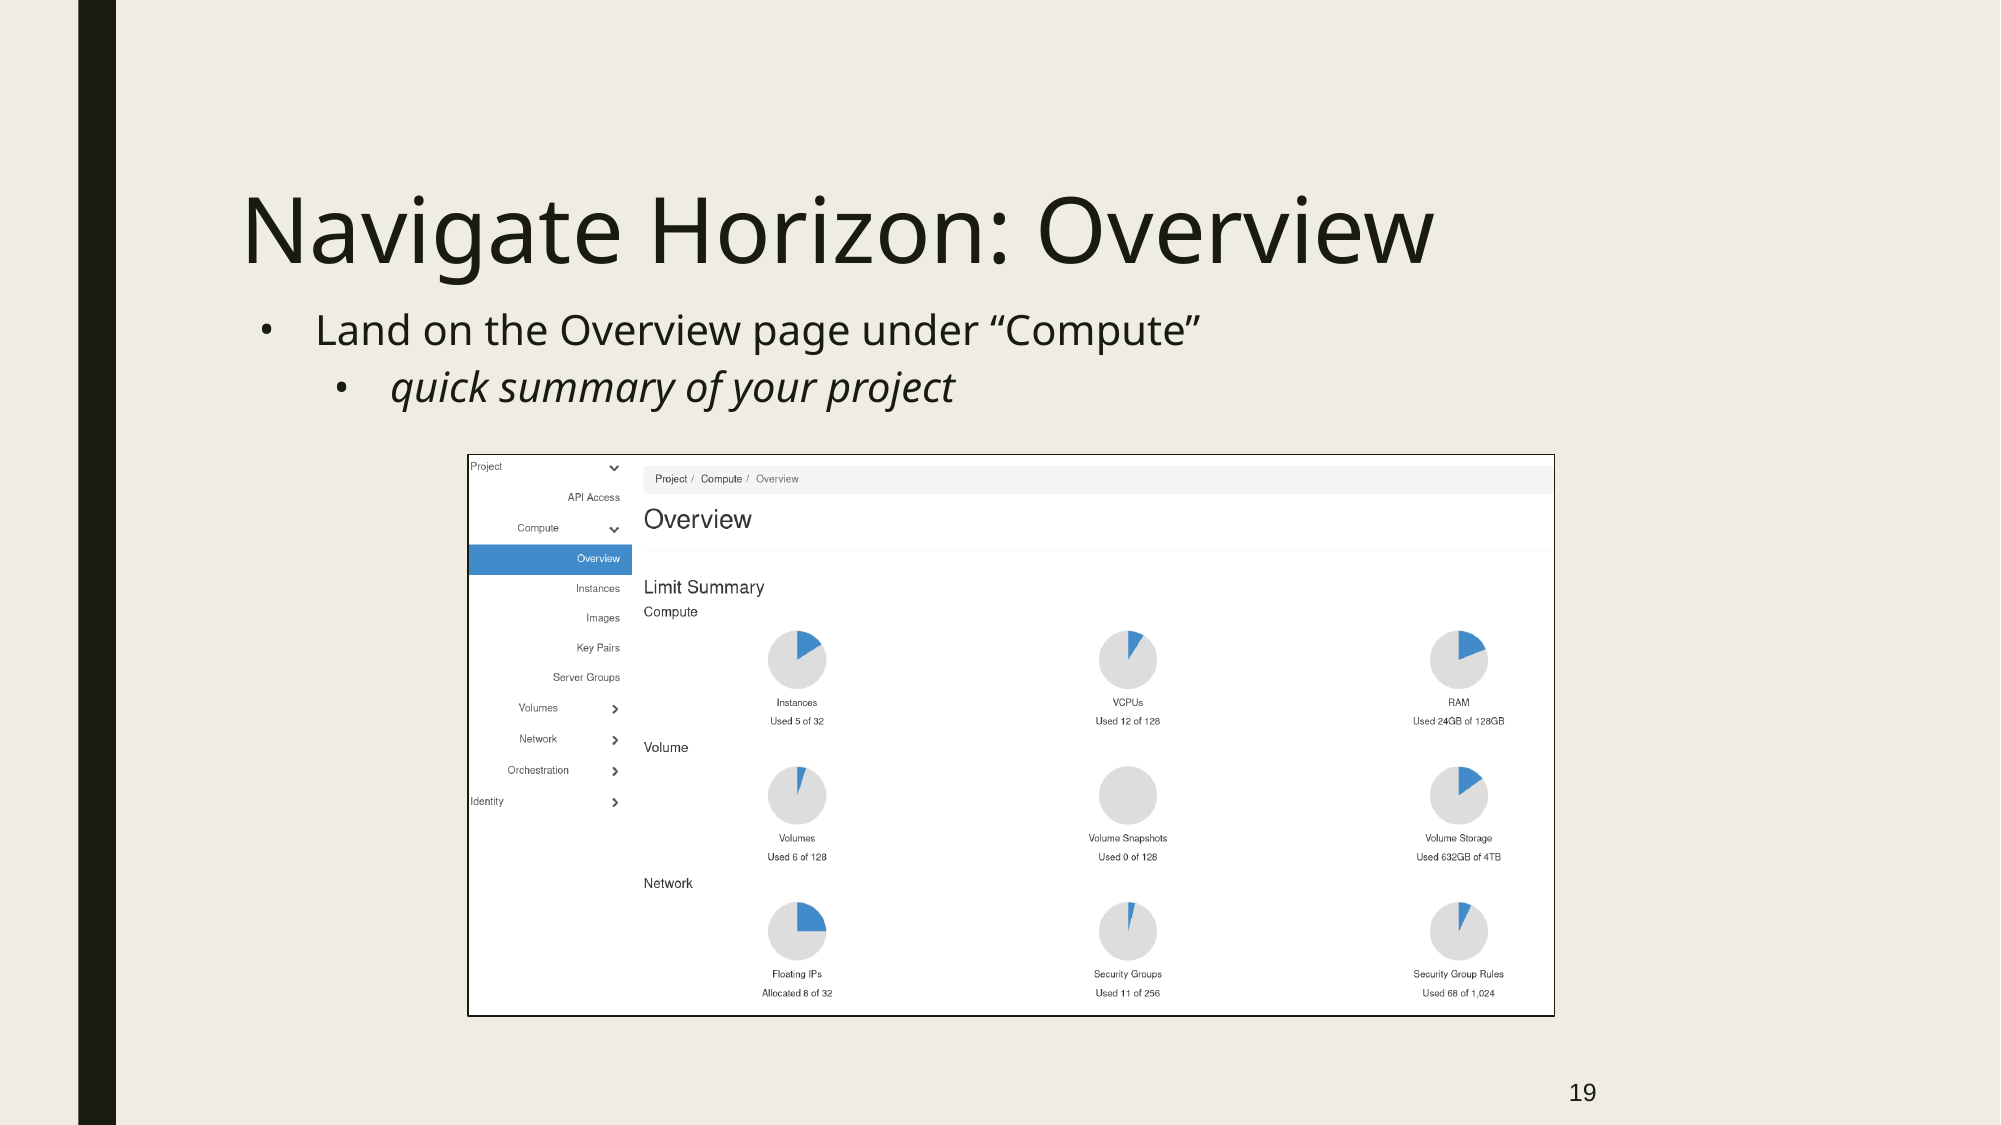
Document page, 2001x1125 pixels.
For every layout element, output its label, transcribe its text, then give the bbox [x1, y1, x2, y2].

slide_number 19 [1553, 1058, 1816, 1125]
picture [468, 455, 1554, 1016]
list Land on the Overview page under “Compute” quick summary of your project [225, 288, 1950, 972]
title Navigate Horizon: Overview [225, 112, 1800, 288]
